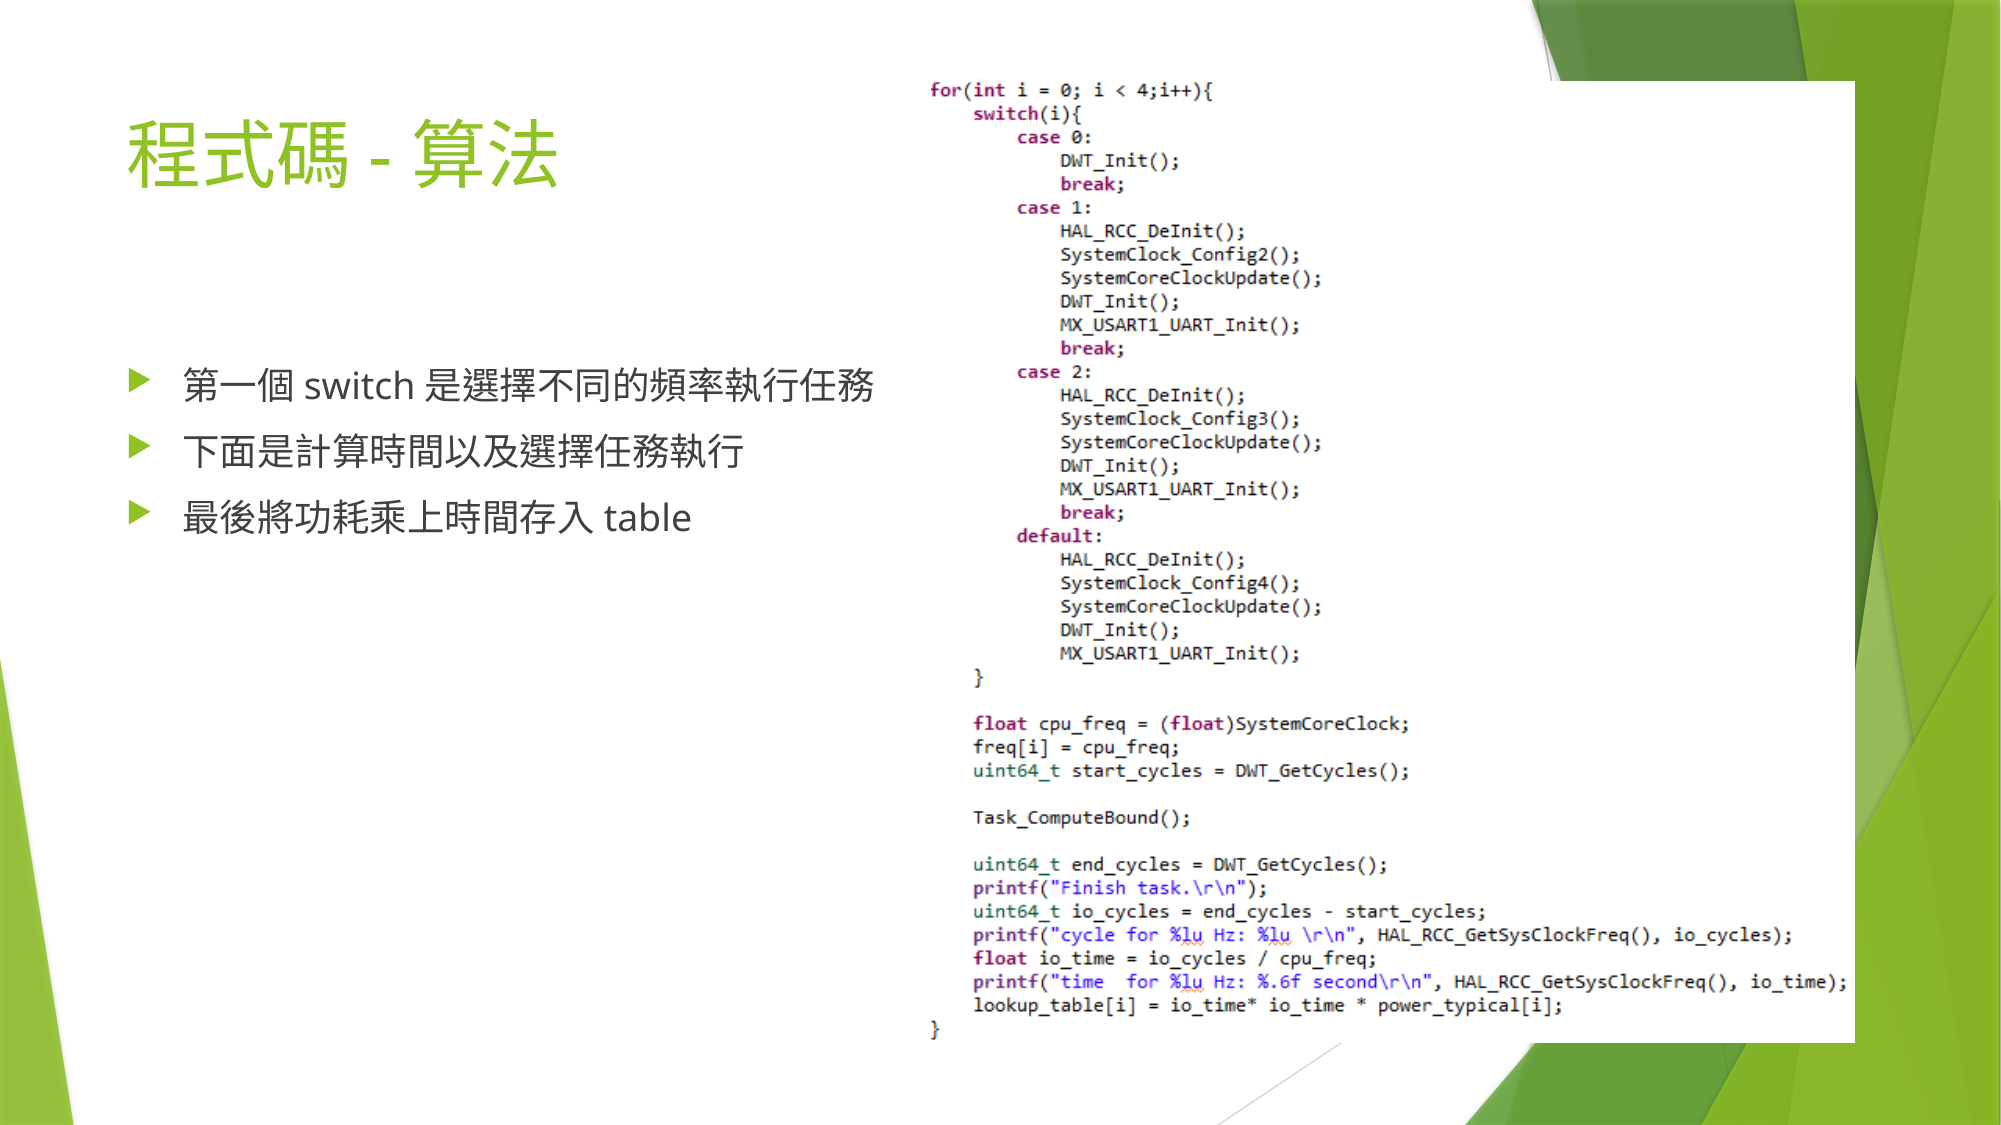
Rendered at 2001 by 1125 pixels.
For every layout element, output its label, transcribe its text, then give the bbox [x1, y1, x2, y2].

title 程式碼-算法 [111, 99, 926, 317]
picture [930, 81, 1856, 1044]
list 第一個switch是選擇不同的頻率執行任務 下面是計算時間以及選擇任務執行 最後將功耗乘上時間存入table [111, 354, 926, 992]
